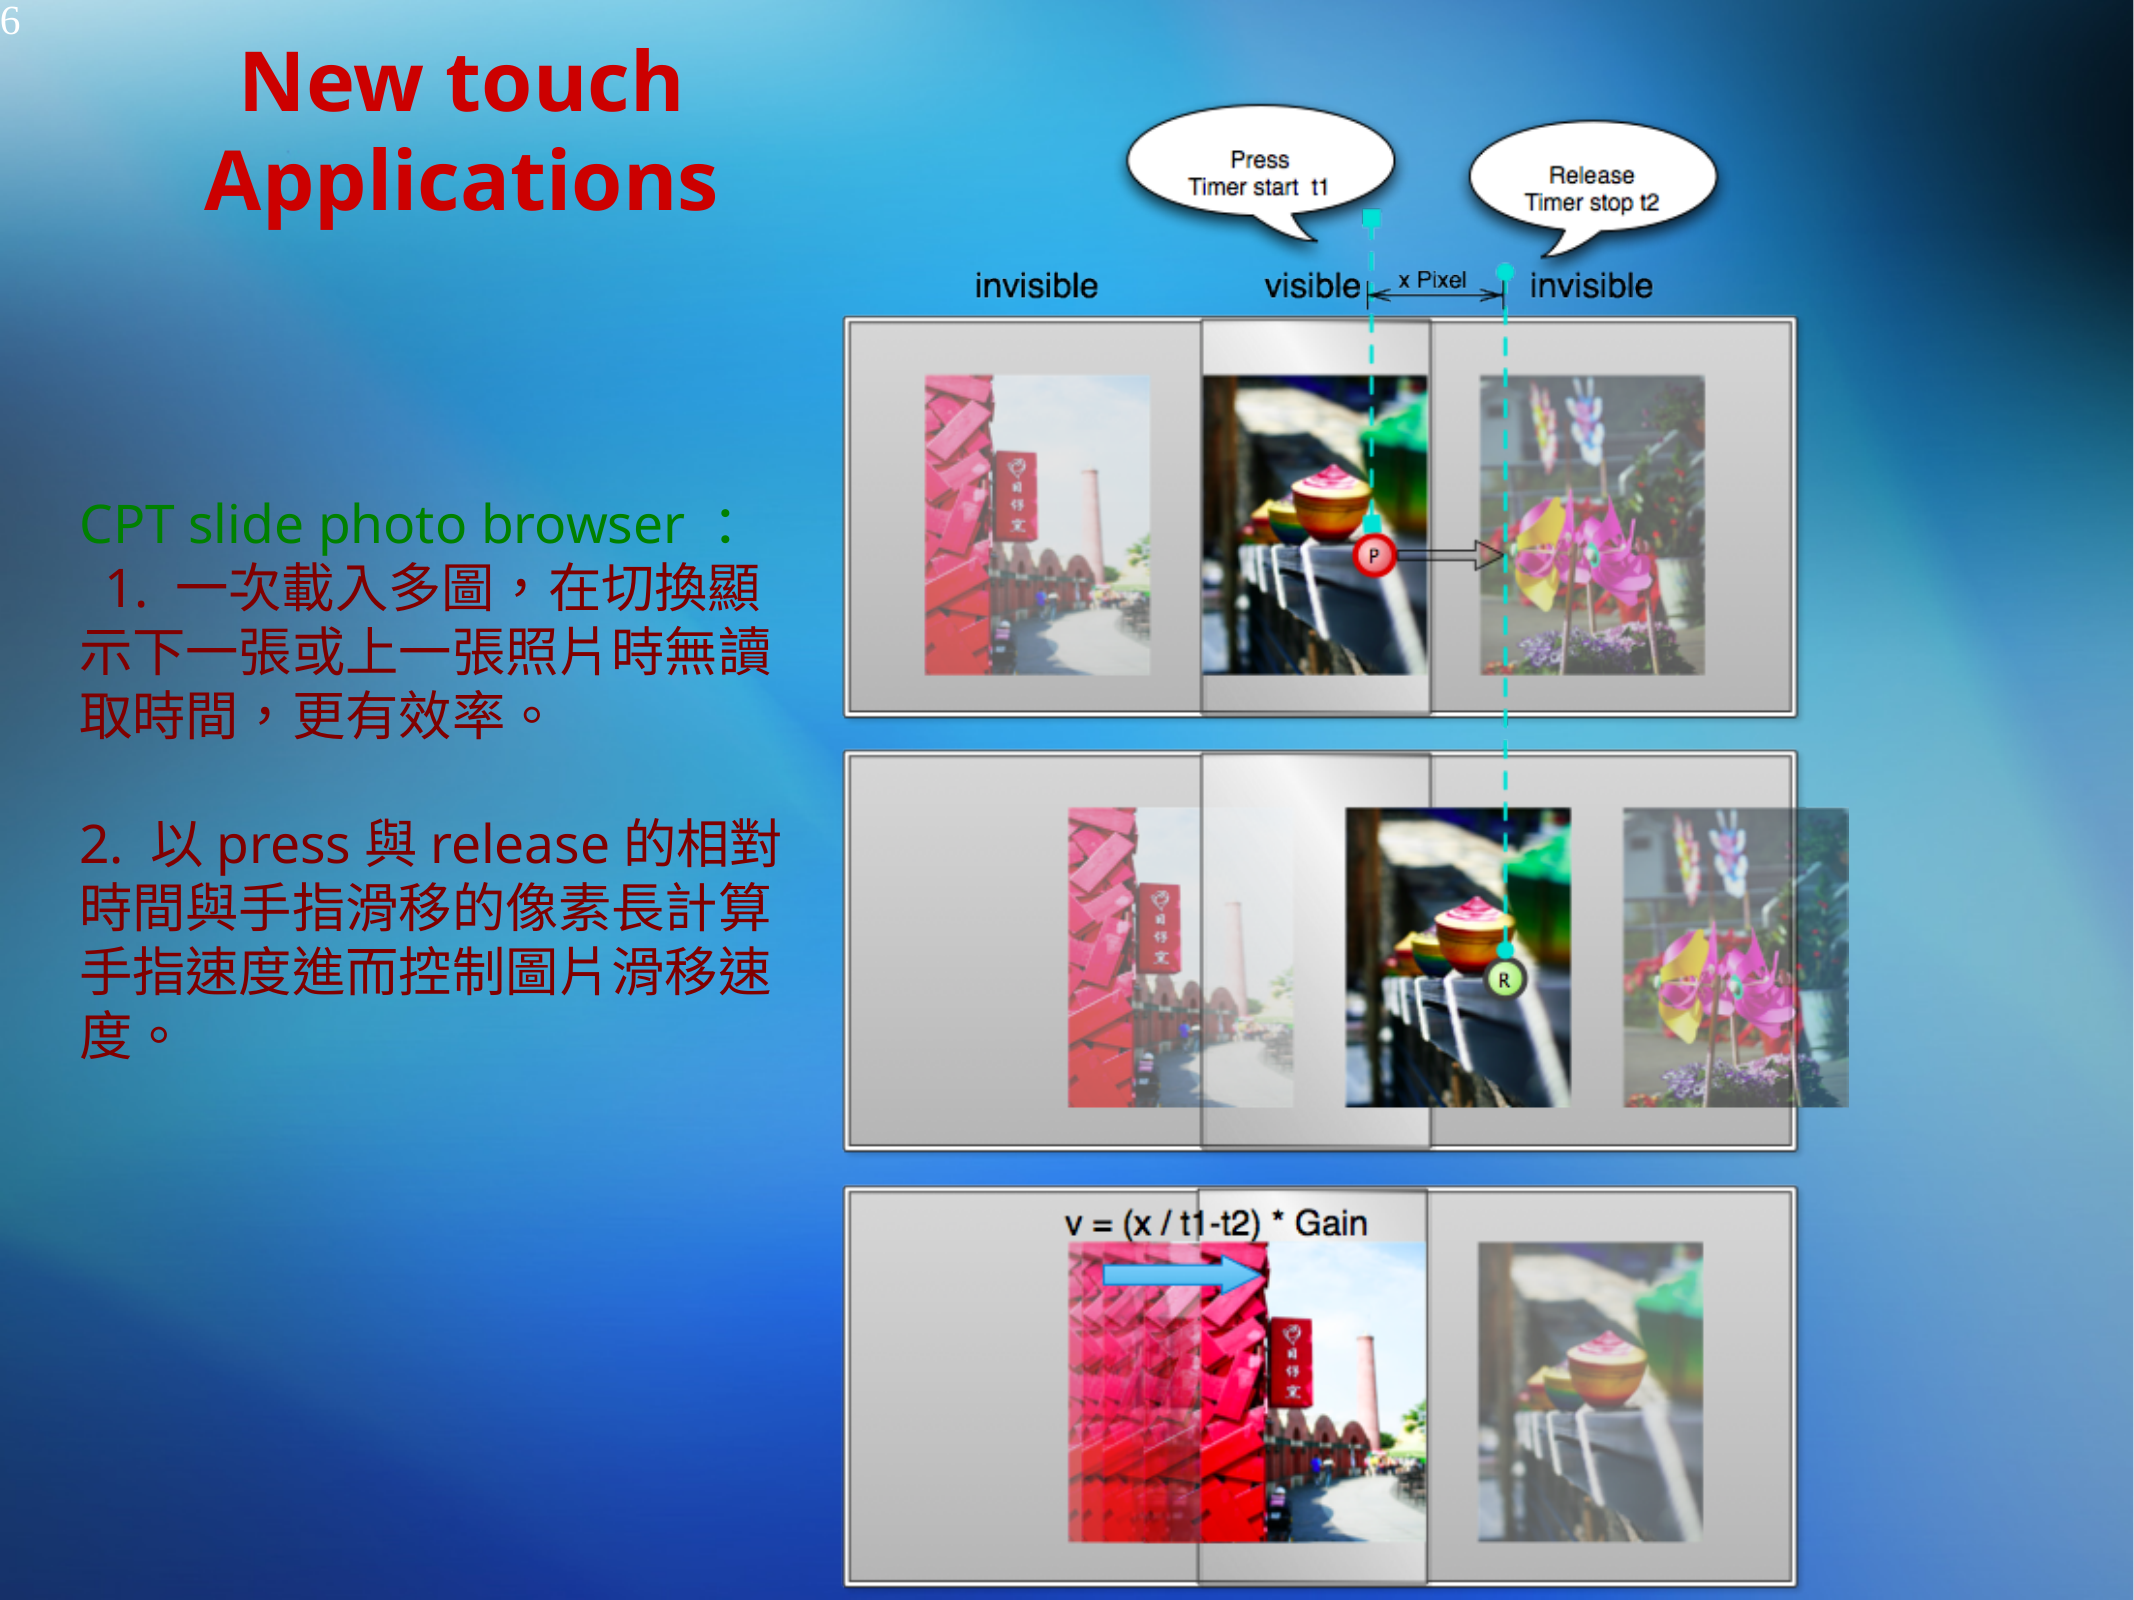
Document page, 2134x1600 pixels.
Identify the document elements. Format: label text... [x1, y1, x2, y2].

picture [0, 0, 2134, 1600]
text_box New touch Applications [53, 35, 872, 221]
title CPT slide photo browser ： 1. 一次載入多圖，在切換顯示下一張或上一張照片時無讀取時間，更有效率。 2. 以press與release的相對時間與手指滑移的像素長計算手指速度進而控制圖片滑移速度。 [71, 391, 818, 1458]
